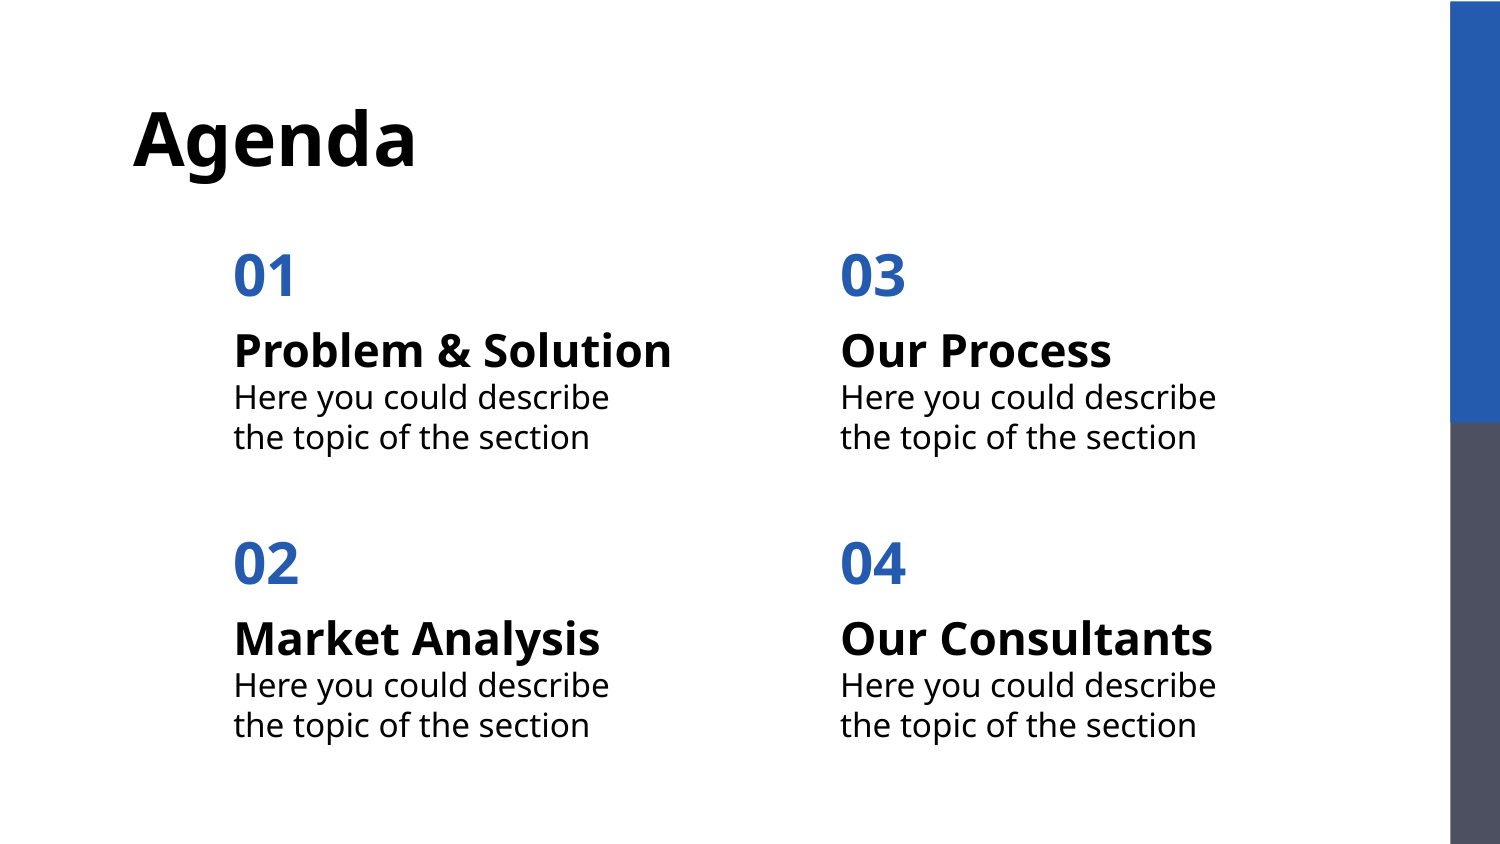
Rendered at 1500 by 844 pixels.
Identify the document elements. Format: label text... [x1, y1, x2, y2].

subtitle Here you could describe the topic of the section [218, 649, 640, 769]
subtitle Here you could describe the topic of the section [825, 649, 1247, 769]
subtitle Here you could describe the topic of the section [825, 360, 1247, 480]
title 01 [218, 241, 503, 304]
subtitle Market Analysis [218, 594, 675, 650]
title 04 [825, 530, 1110, 593]
subtitle Our Consultants [825, 594, 1282, 650]
subtitle Problem & Solution [218, 306, 698, 361]
subtitle Our Process [825, 306, 1282, 361]
subtitle Here you could describe the topic of the section [218, 360, 640, 480]
title 02 [218, 530, 503, 593]
title Agenda [118, 76, 1383, 185]
title 03 [825, 241, 1110, 304]
